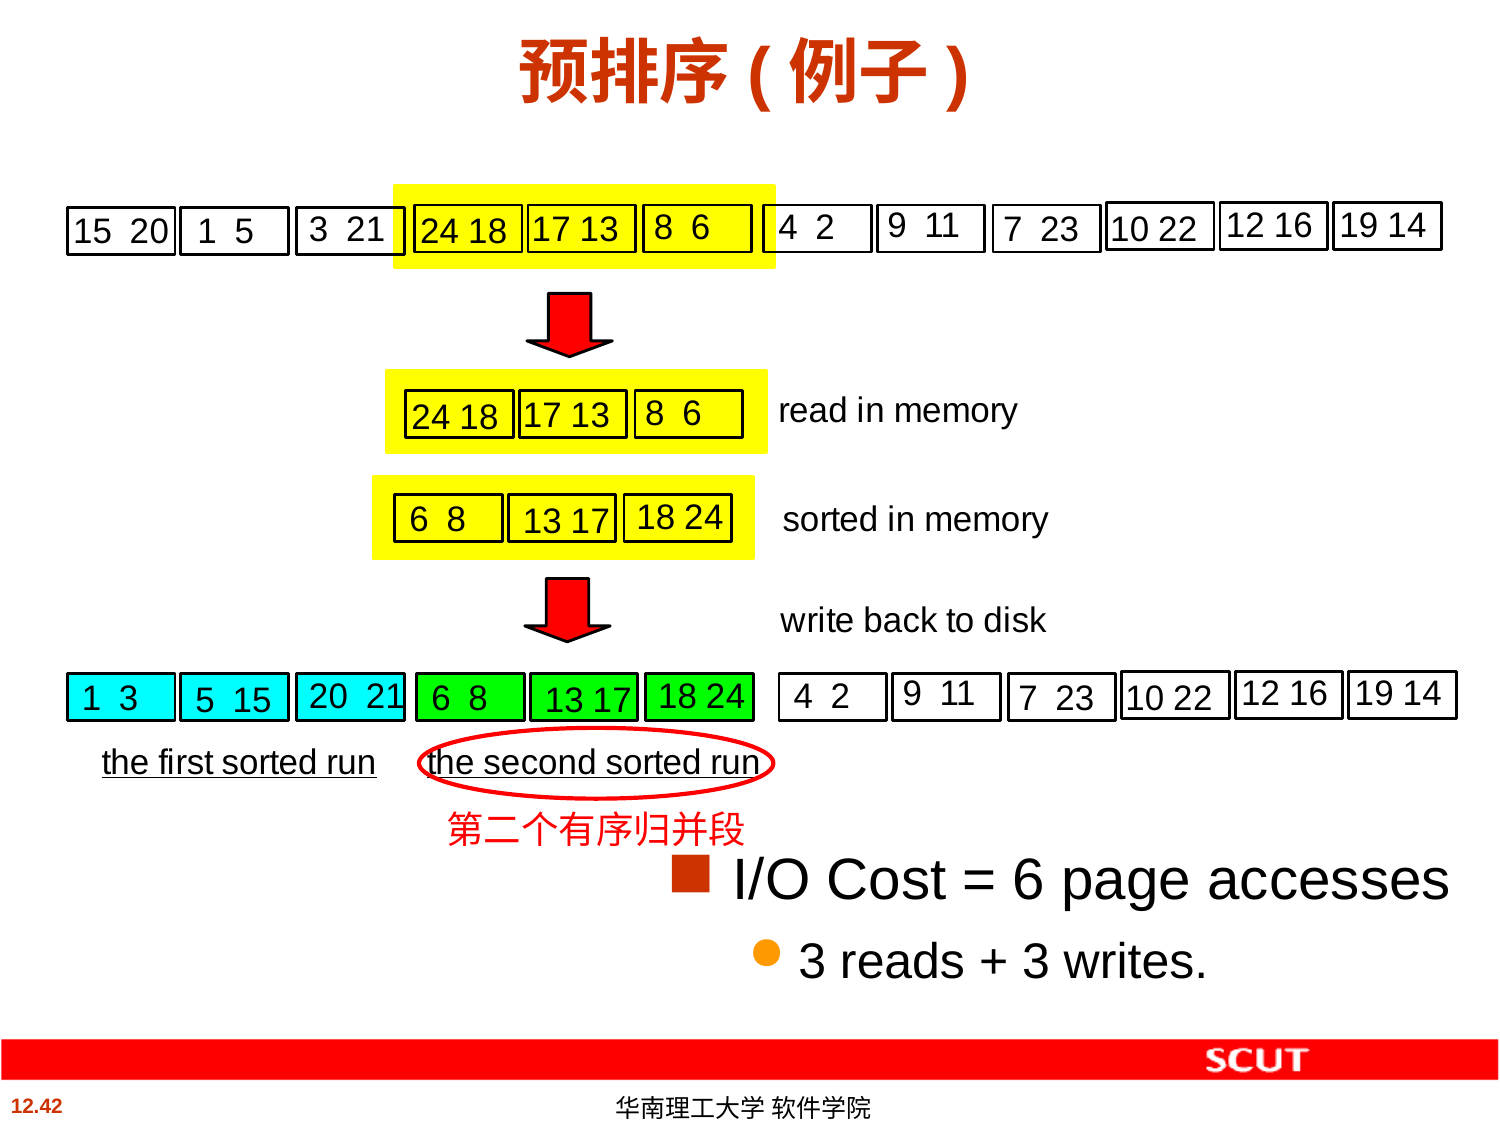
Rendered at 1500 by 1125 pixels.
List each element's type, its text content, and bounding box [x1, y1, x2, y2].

picture [0, 1038, 1500, 1083]
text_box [65, 183, 1490, 782]
text_box [474, 789, 718, 798]
title 预排序(例子) [37, 18, 1452, 120]
text_box 第二个有序归并段 [419, 798, 774, 859]
list I/O Cost = 6 page accesses 3 reads + 3 writes. [661, 834, 1500, 1000]
